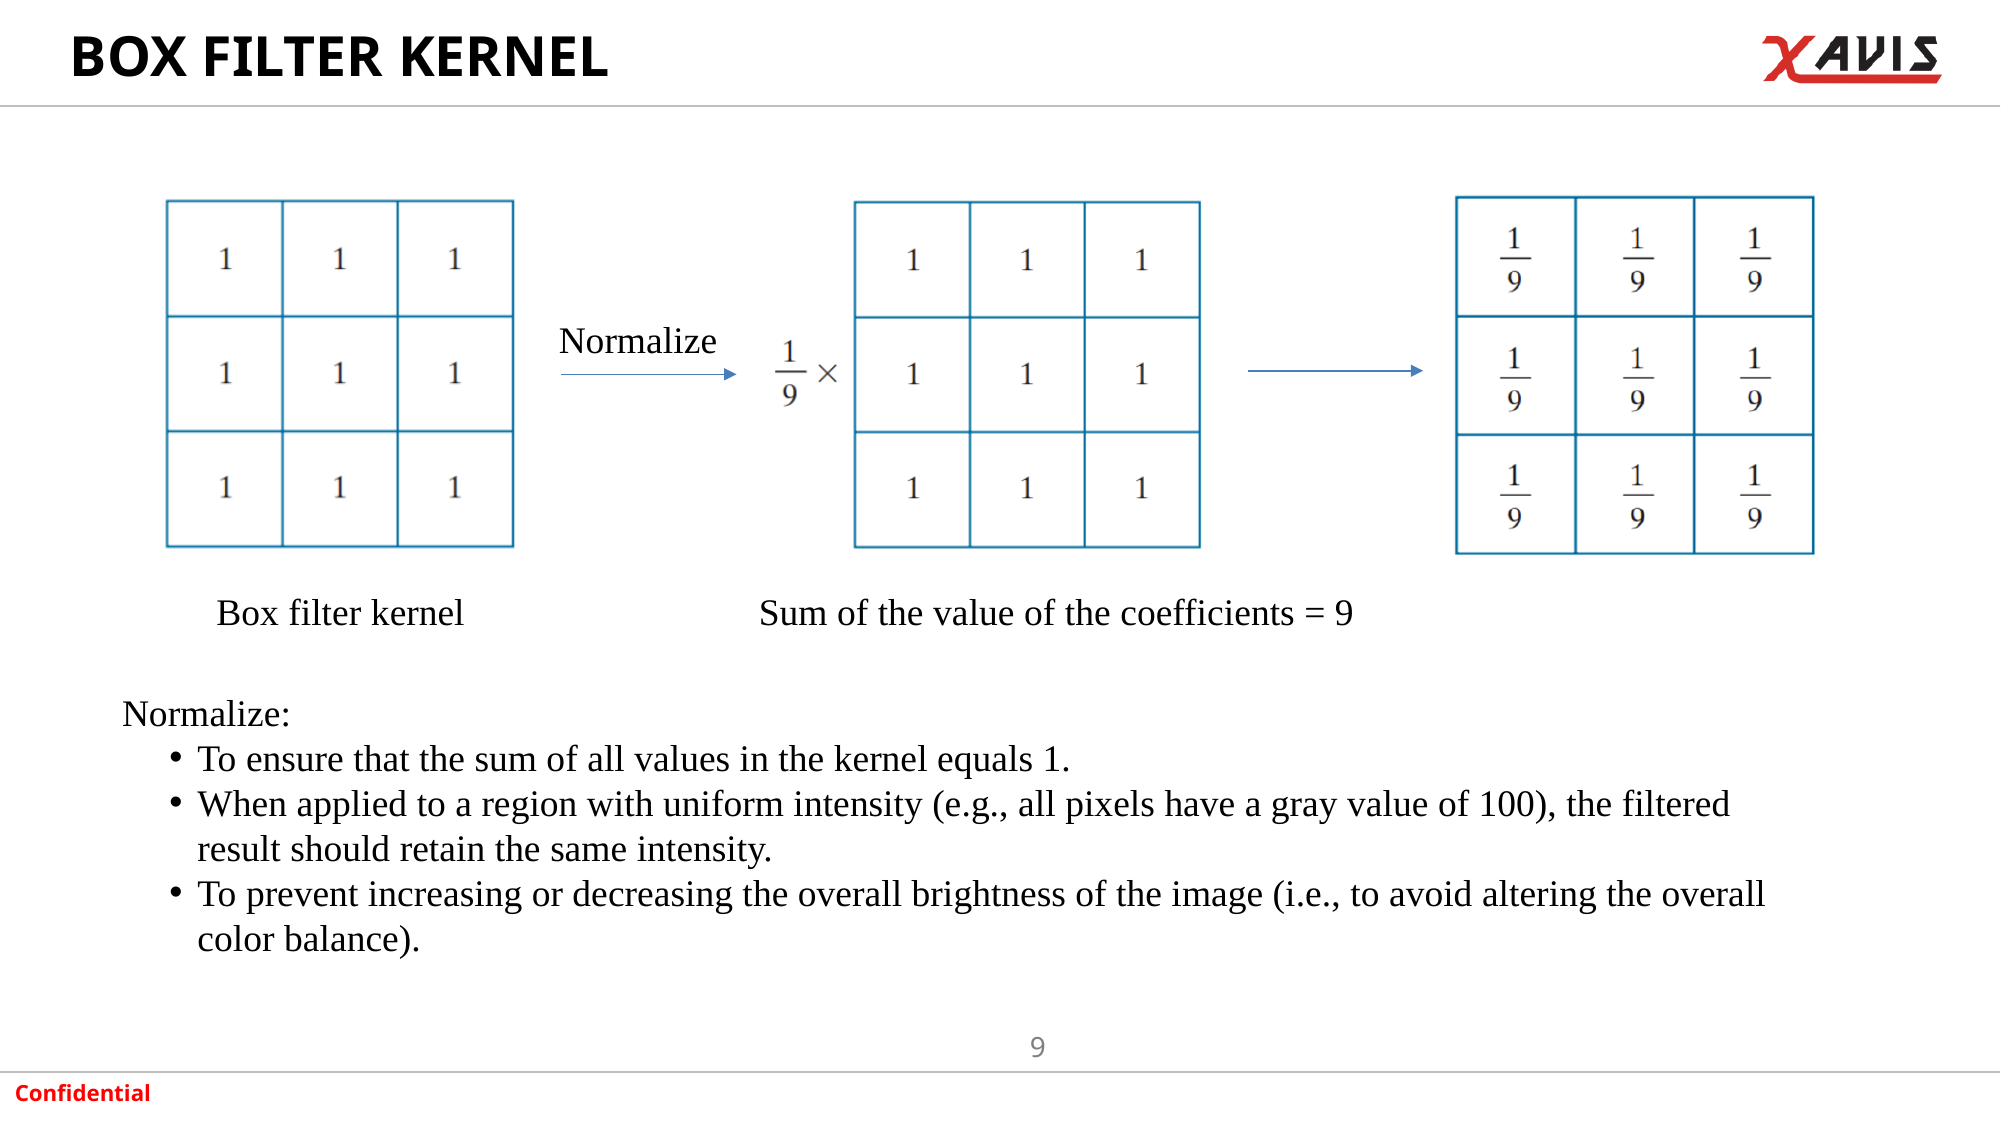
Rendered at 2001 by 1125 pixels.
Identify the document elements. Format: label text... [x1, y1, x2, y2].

picture [1756, 26, 1946, 89]
text_box Normalize: To ensure that the sum of all values in the kernel equals 1. When applied to a region with uniform intensity (e.g., all pixels have a gray value of 100), the filtered result should retain the same intensity. To prevent increasing or decreasing the overall brightness of the image (i.e., to avoid altering the overall color balance). [107, 675, 1839, 972]
picture [1453, 194, 1816, 555]
text_box Box filter kernel [186, 580, 496, 641]
picture [1458, 199, 1574, 315]
text_box Sum of the value of the coefficients = 9 [736, 580, 1377, 641]
title BOX FILTER KERNEL [55, 23, 1270, 85]
picture [1458, 318, 1574, 555]
text_box Normalize [522, 308, 753, 370]
picture [758, 181, 1218, 565]
picture [164, 197, 518, 551]
